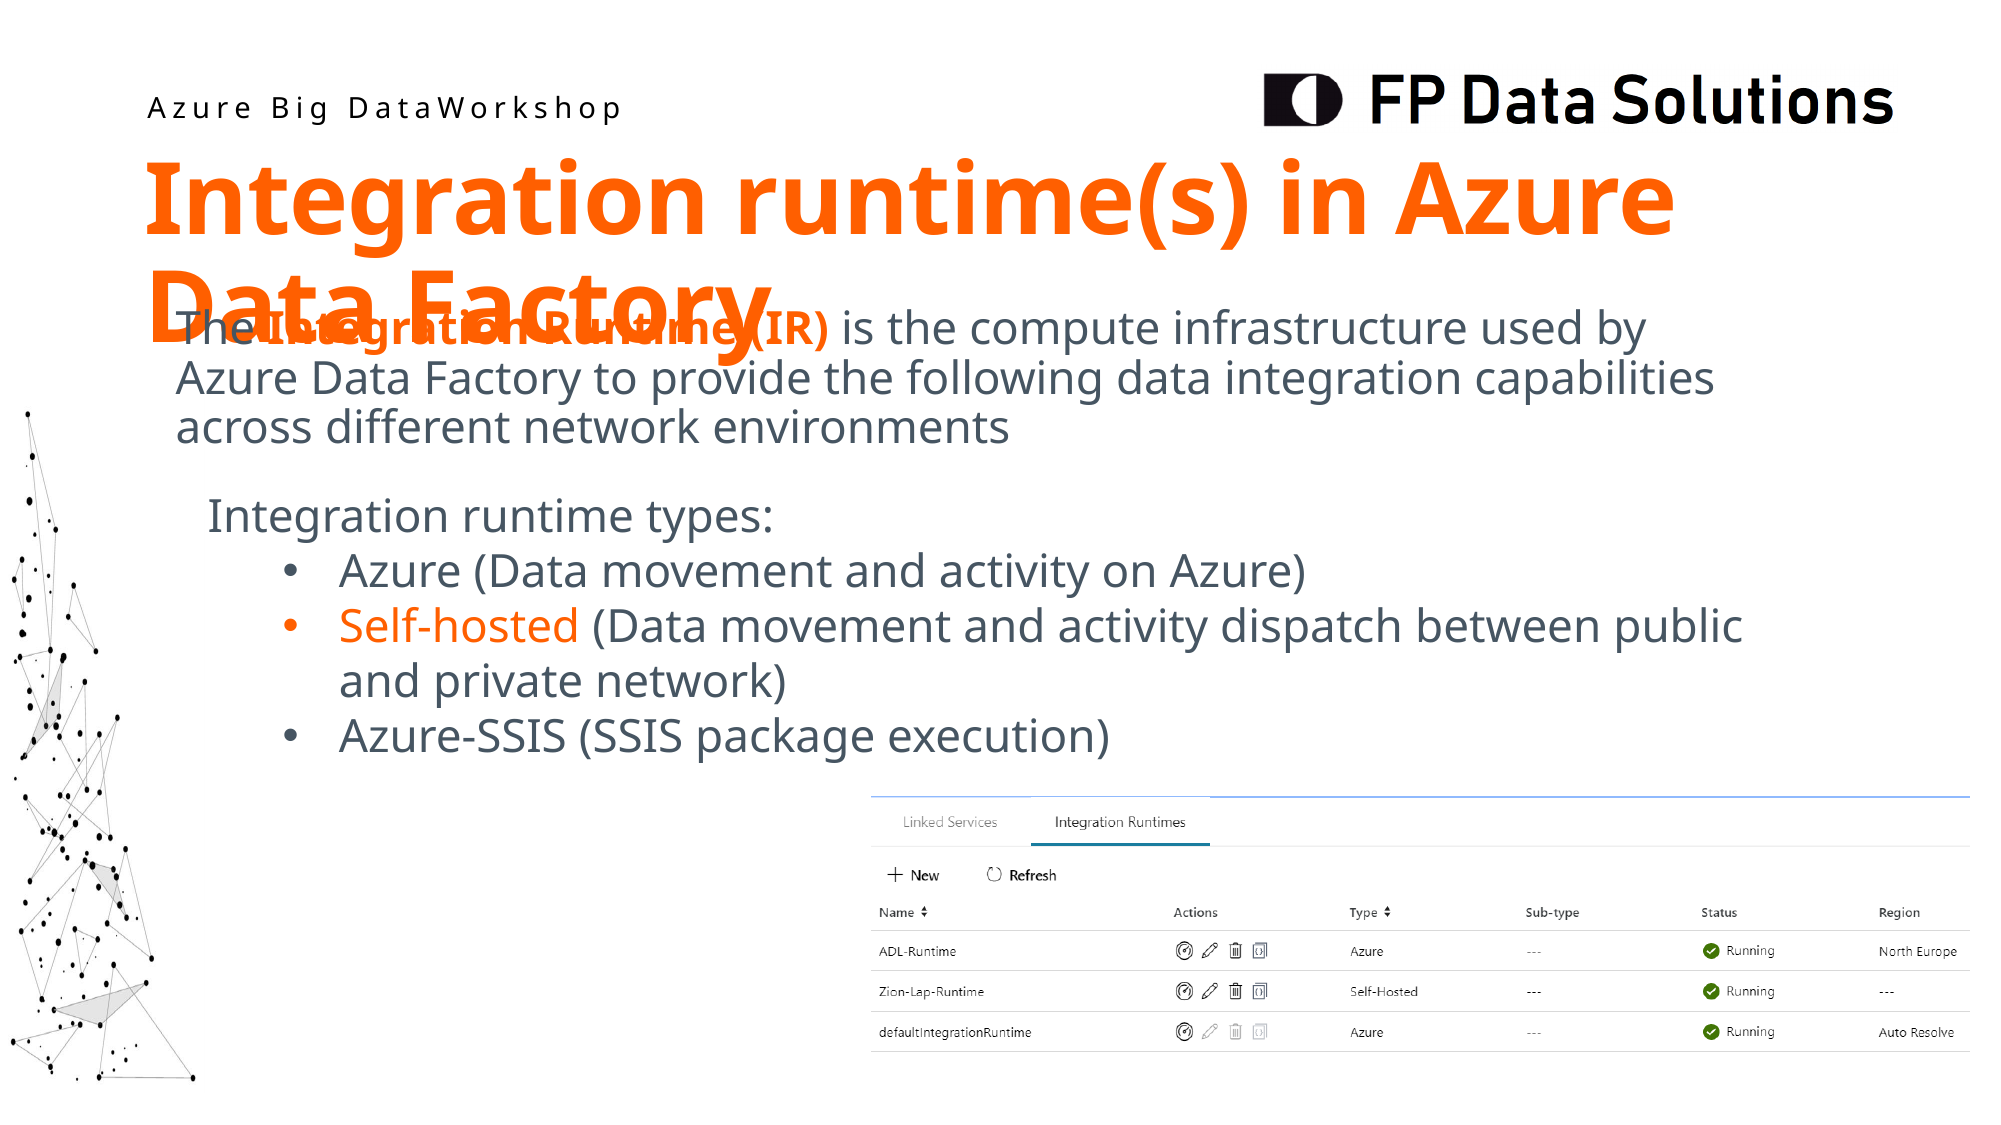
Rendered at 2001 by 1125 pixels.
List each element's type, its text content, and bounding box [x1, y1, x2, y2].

picture [871, 795, 1970, 1055]
text_box Integration runtime types: Azure (Data movement and activity on Azure) Self-hosted (Data movement and activity dispatch between public and private network) Azure-SSIS (SSIS package execution) [192, 479, 1769, 770]
text_box The Integration Runtime (IR) is the compute infrastructure used by Azure Data Factory to provide the following data integration capabilities across different network environments [160, 297, 1766, 515]
picture [1257, 64, 1898, 133]
picture [0, 398, 205, 1093]
list Integration runtime(s) in Azure Data Factory [129, 140, 1917, 298]
